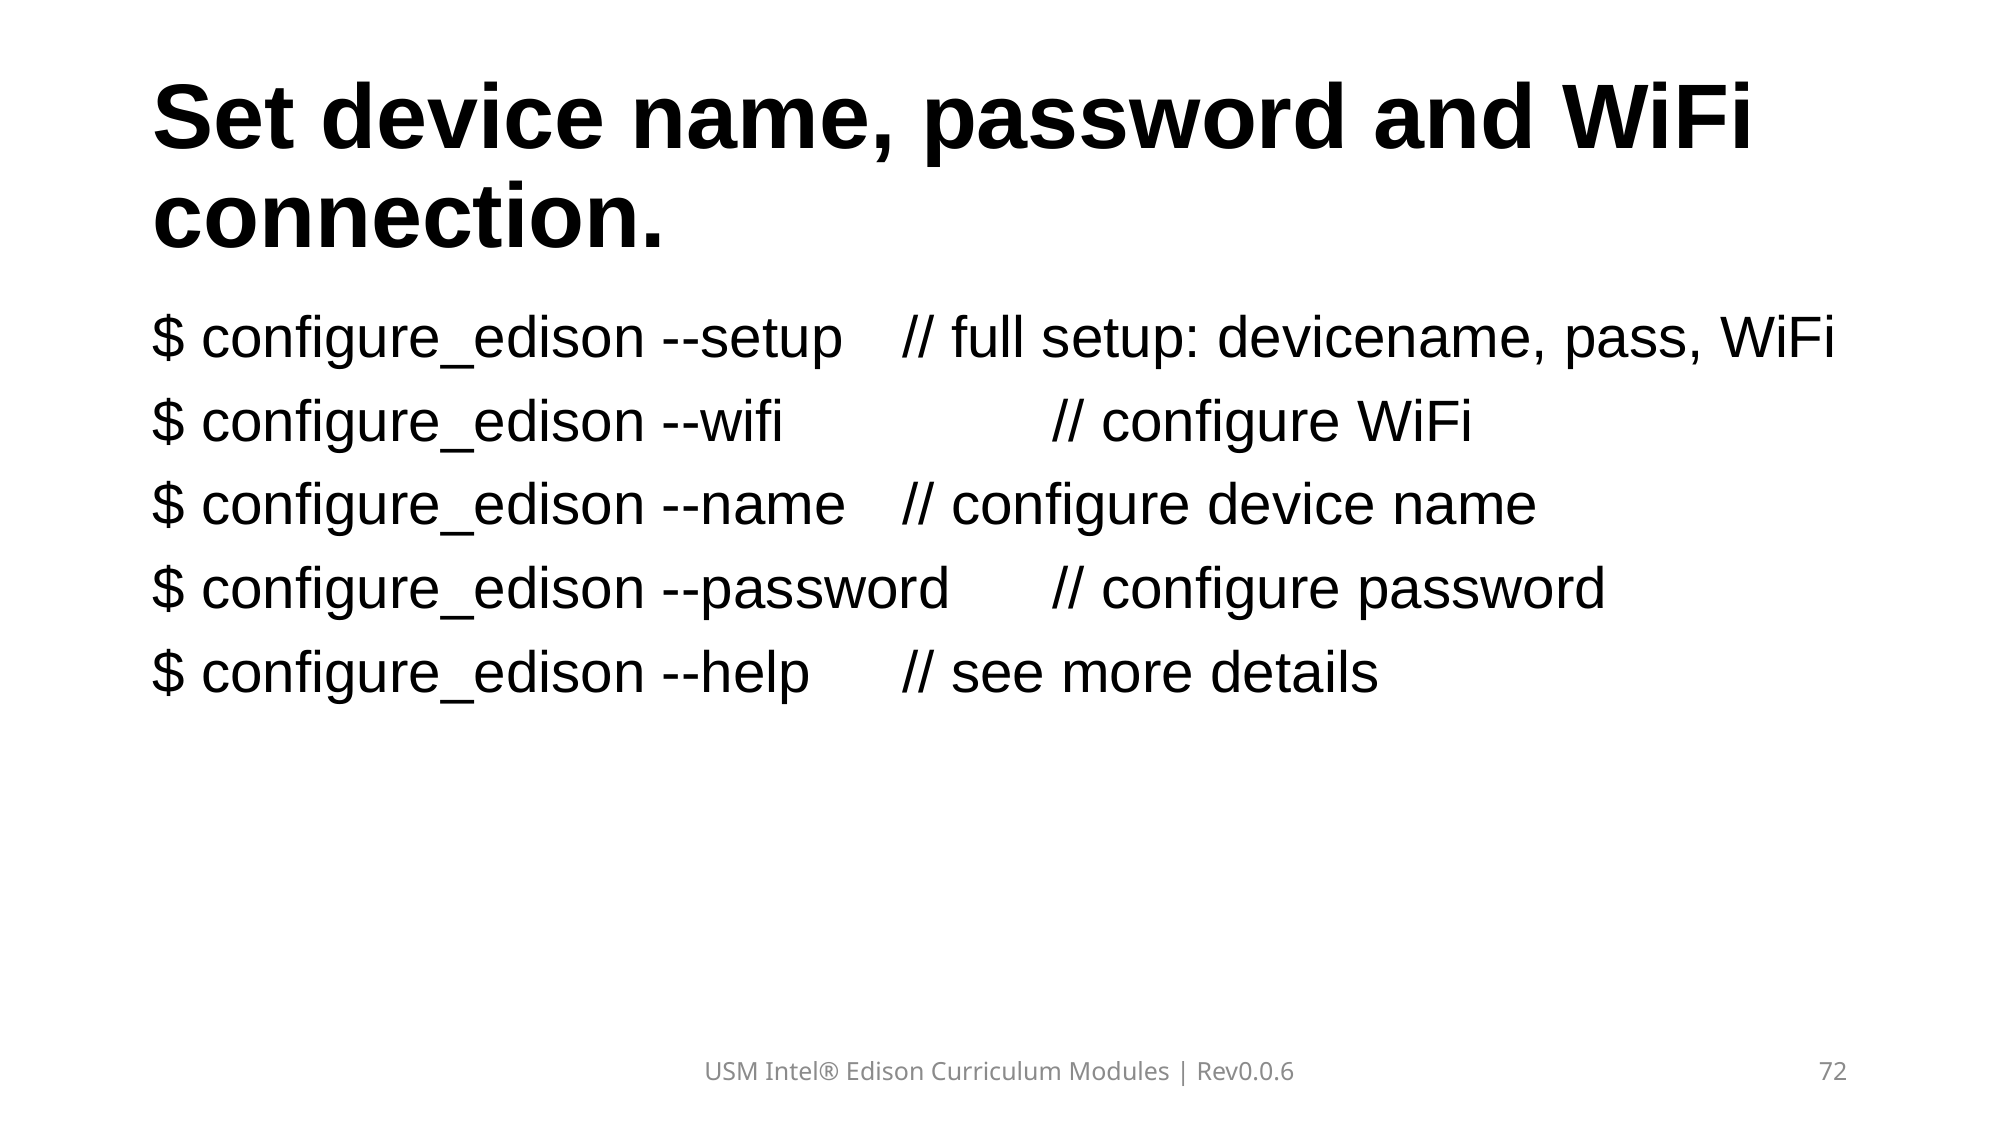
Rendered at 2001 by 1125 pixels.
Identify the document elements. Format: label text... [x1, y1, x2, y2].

list $ configure_edison --setup // full setup: devicename, pass, WiFi $ configure_edison --wifi // configure WiFi $ configure_edison --name // configure device name $ configure_edison --password // configure password $ configure_edison --help // see more details [137, 299, 1863, 1014]
slide_number 72 [1412, 1042, 1863, 1103]
footer USM Intel® Edison Curriculum Modules | Rev0.0.6 [662, 1042, 1338, 1103]
title Set device name, password and WiFi connection. [137, 59, 1863, 278]
